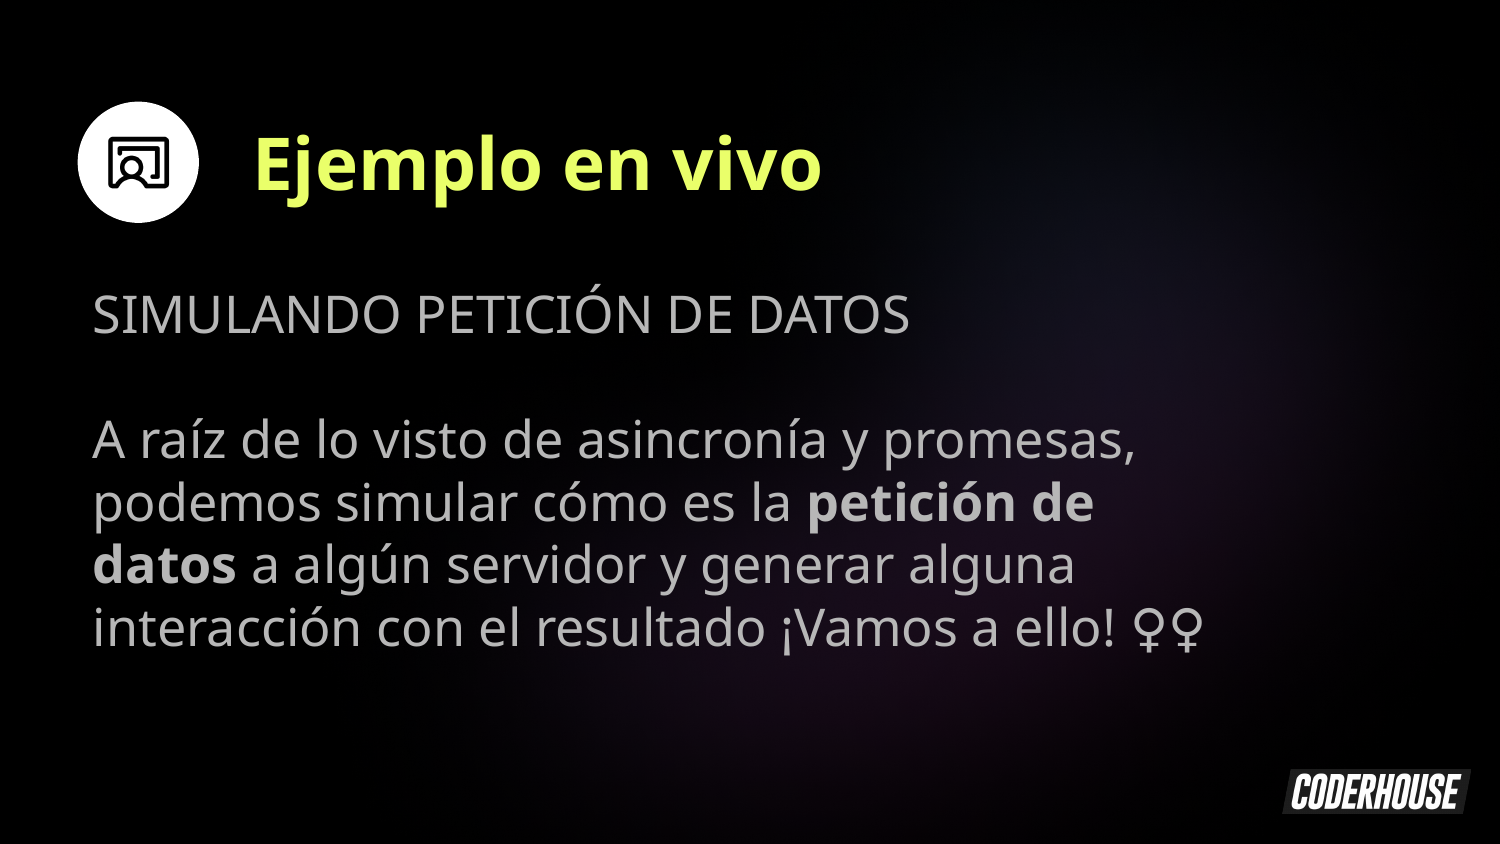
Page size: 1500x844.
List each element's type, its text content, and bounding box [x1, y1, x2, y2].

picture [0, 0, 1500, 844]
text_box Ejemplo en vivo [237, 112, 1414, 222]
text_box SIMULANDO PETICIÓN DE DATOS A raíz de lo visto de asincronía y promesas, podemos simular cómo es la petición de datos a algún servidor y generar alguna interacción con el resultado ¡Vamos a ello! 🙋‍♀️ [77, 266, 1254, 734]
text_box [77, 101, 200, 224]
